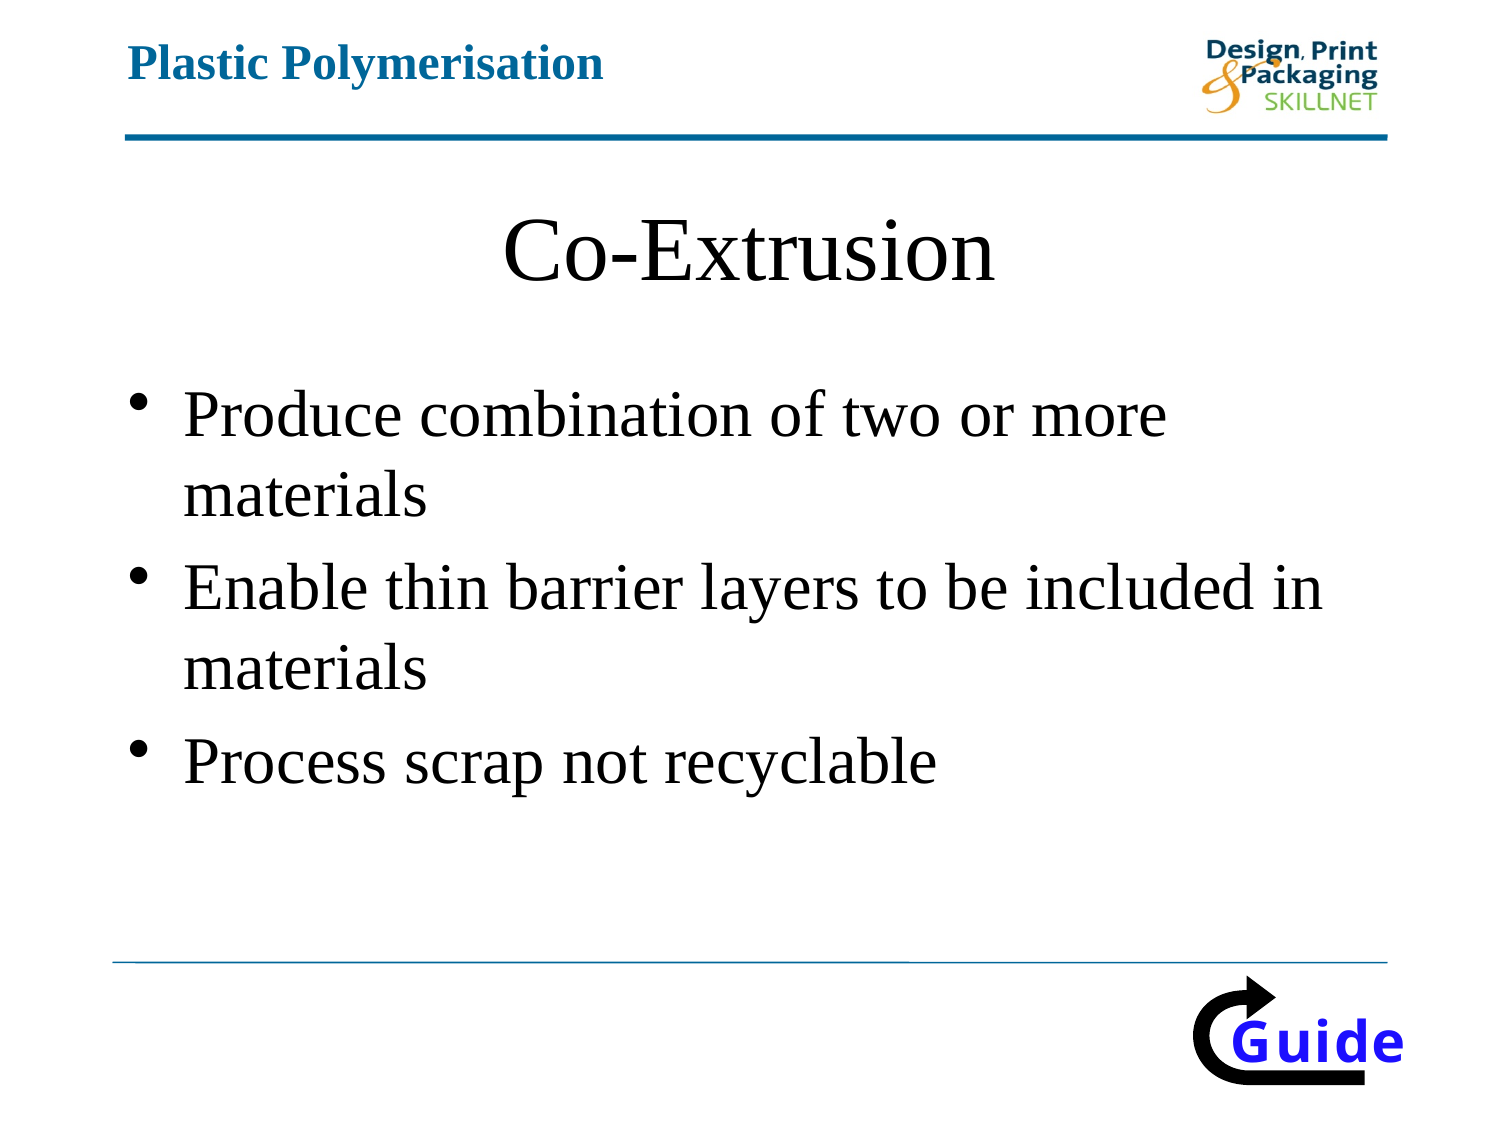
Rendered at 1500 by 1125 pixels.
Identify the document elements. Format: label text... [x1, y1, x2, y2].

picture [1192, 31, 1387, 121]
list Produce combination of two or more materials Enable thin barrier layers to be included in materials Process scrap not recyclable [112, 362, 1388, 963]
title Co-Extrusion [112, 149, 1388, 338]
